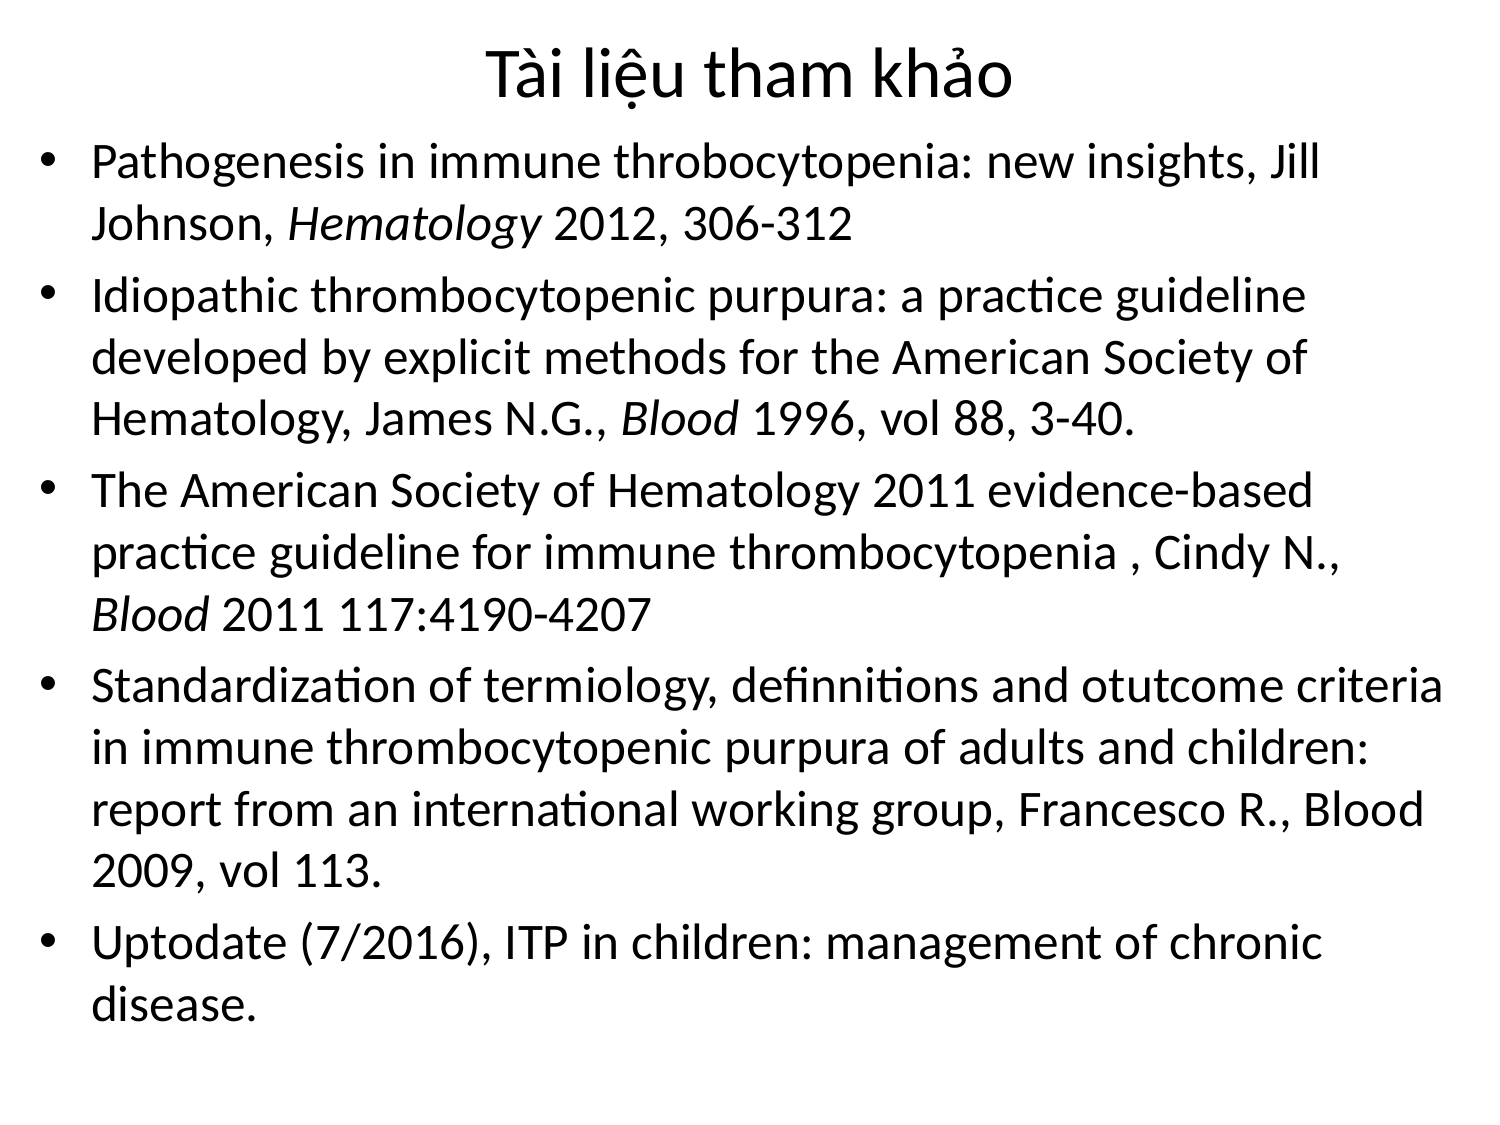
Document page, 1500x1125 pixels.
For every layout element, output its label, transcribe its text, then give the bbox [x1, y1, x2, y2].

list Pathogenesis in immune throbocytopenia: new insights, Jill Johnson, Hematology 2012, 306-312 Idiopathic thrombocytopenic purpura: a practice guideline developed by explicit methods for the American Society of Hematology, James N.G., Blood 1996, vol 88, 3-40. The American Society of Hematology 2011 evidence-based practice guideline for immune thrombocytopenia , Cindy N., Blood 2011 117:4190-4207 Standardization of termiology, definnitions and otutcome criteria in immune thrombocytopenic purpura of adults and children: report from an international working group, Francesco R., Blood 2009, vol 113. Uptodate (7/2016), ITP in children: management of chronic disease. [24, 120, 1475, 1107]
title Tài liệu tham khảo [24, 18, 1475, 120]
